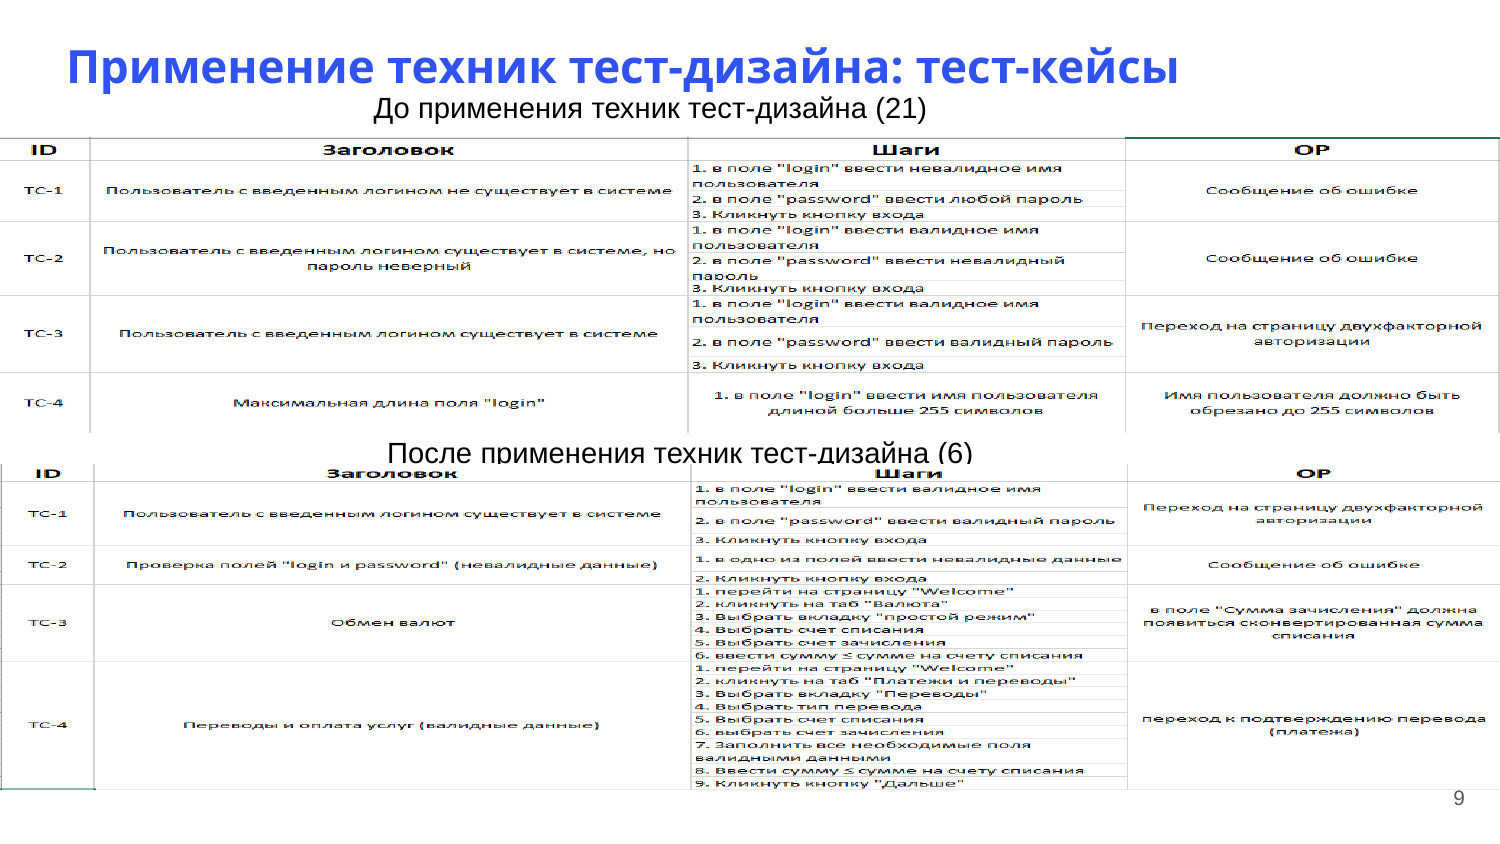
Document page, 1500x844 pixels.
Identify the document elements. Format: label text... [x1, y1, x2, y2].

text_box После применения техник тест-дизайна (6) [372, 441, 1001, 462]
slide_number 9 [1424, 799, 1480, 824]
title Применение техник тест-дизайна: тест-кейсы [51, 23, 1449, 117]
text_box До применения техник тест-дизайна (21) [358, 82, 960, 133]
picture [0, 464, 1500, 790]
picture [0, 136, 1500, 433]
